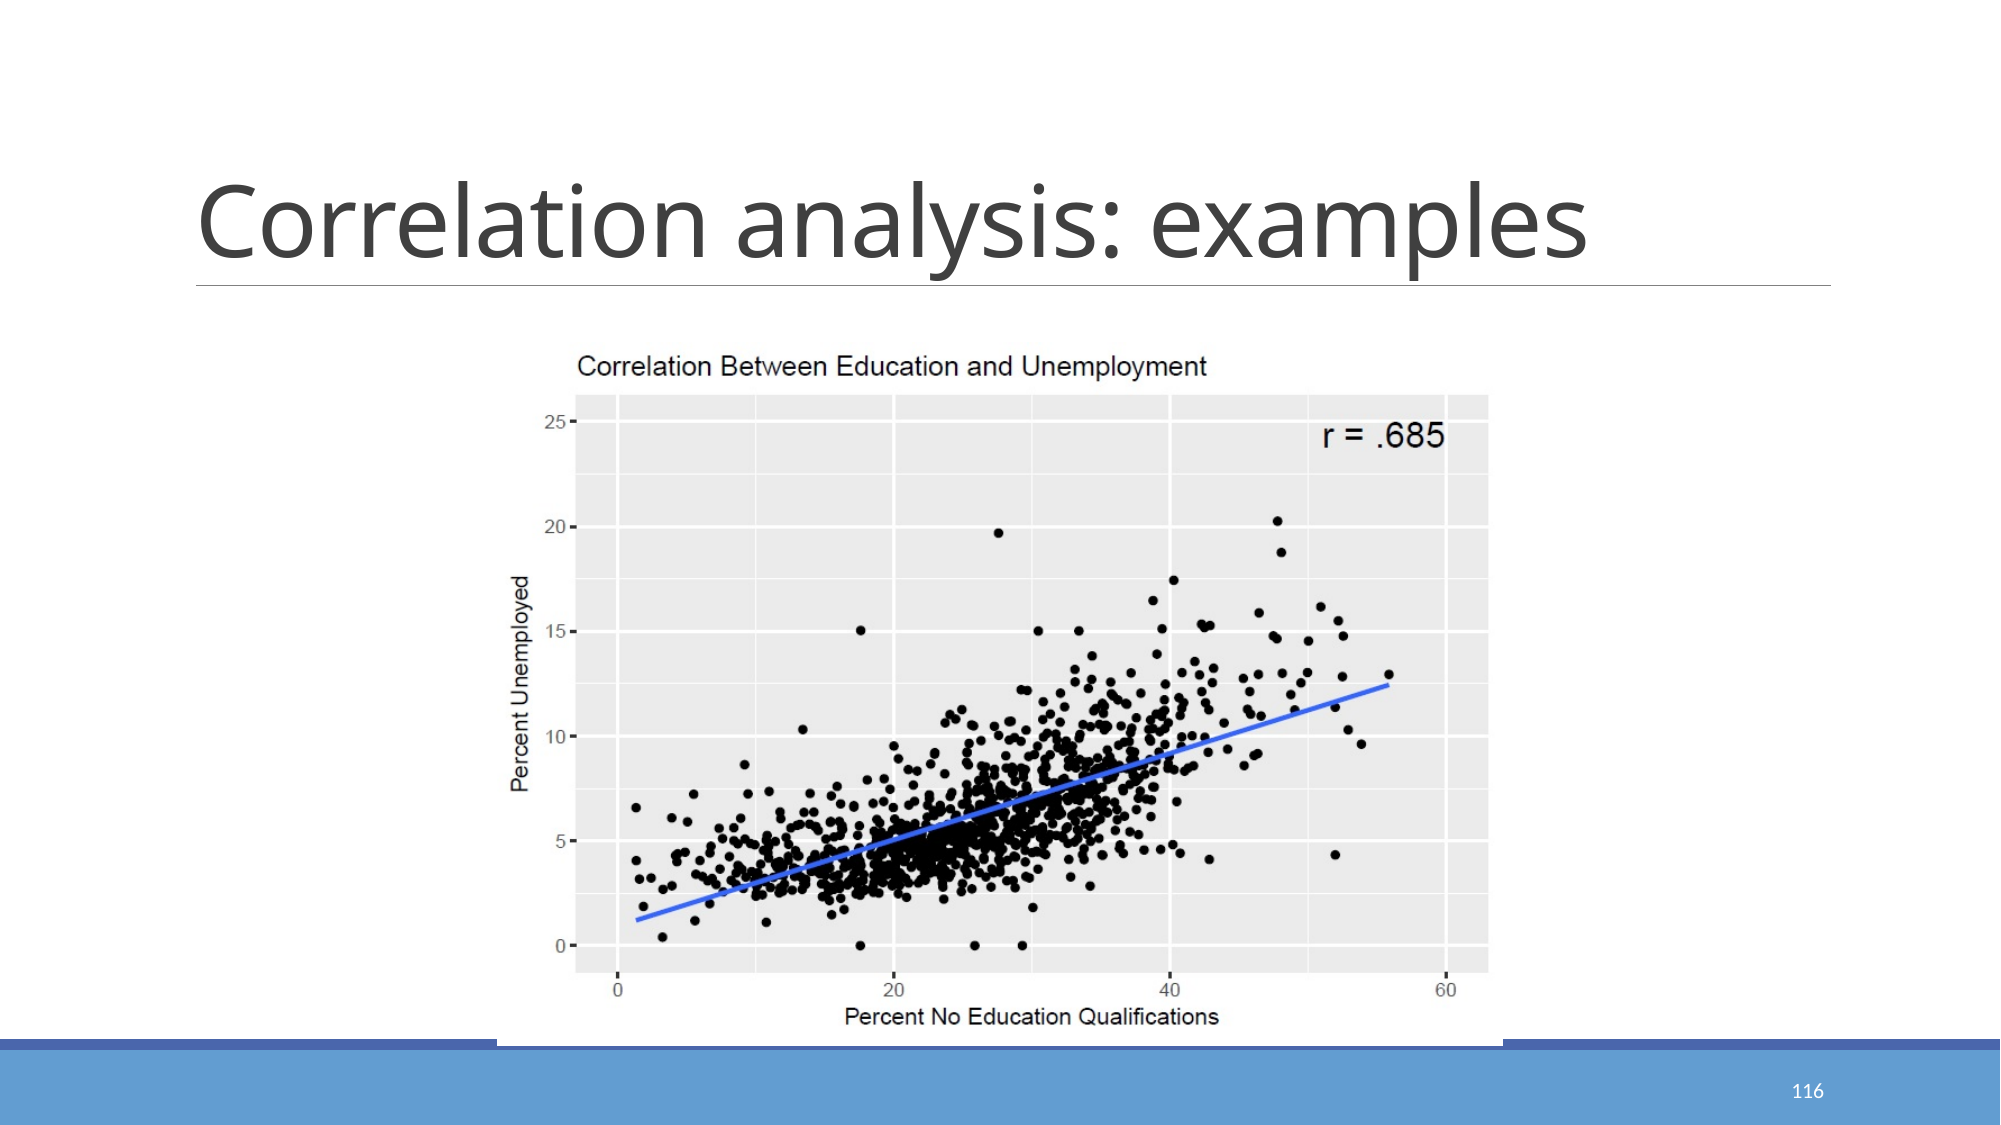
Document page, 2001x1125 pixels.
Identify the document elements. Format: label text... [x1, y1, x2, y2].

slide_number 116 [1624, 1059, 1840, 1120]
picture [496, 342, 1504, 1046]
title Correlation analysis: examples [180, 47, 1830, 285]
list [324, 296, 1675, 988]
